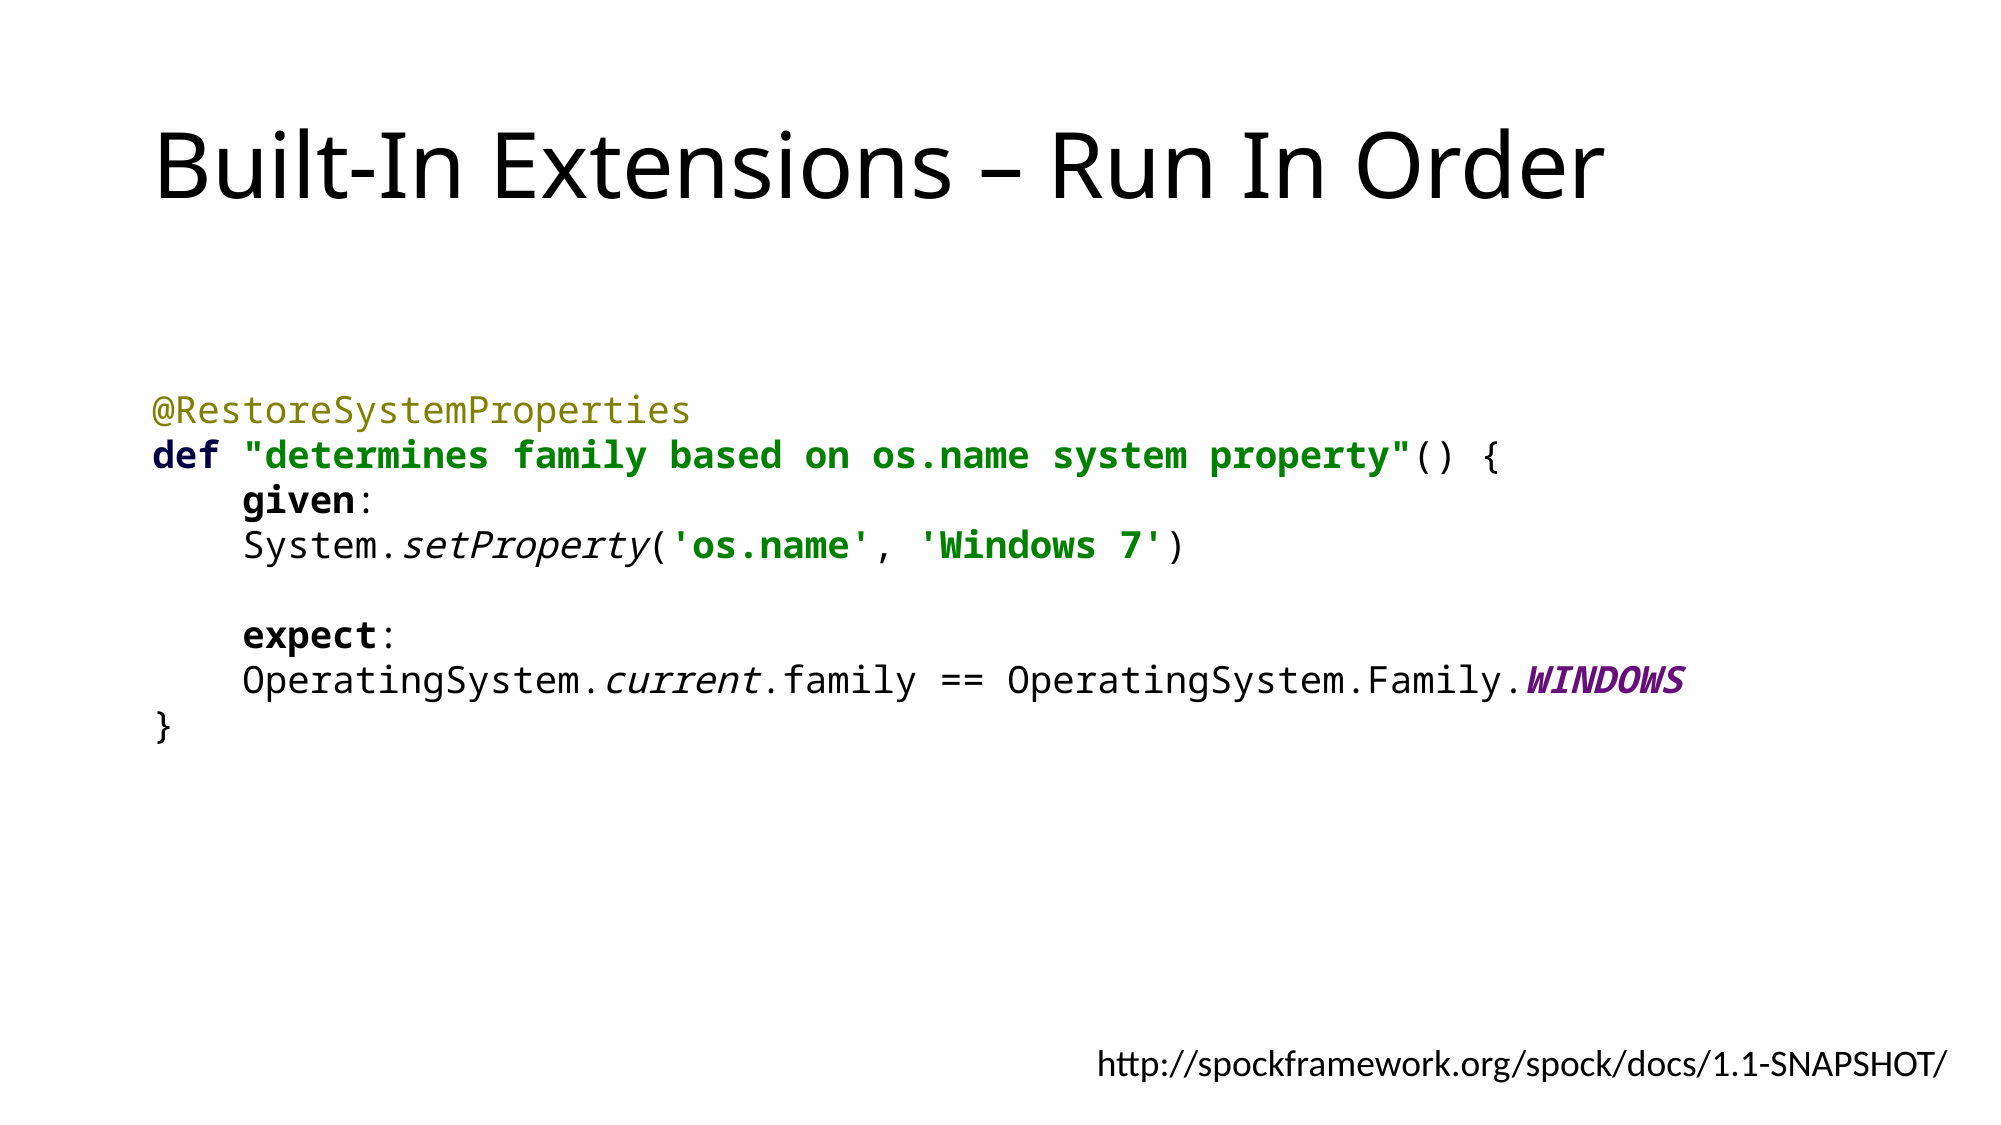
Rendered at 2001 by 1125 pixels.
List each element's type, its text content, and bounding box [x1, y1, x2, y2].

text_box @RestoreSystemProperties def "determines family based on os.name system property"() { given: System.setProperty('os.name', 'Windows 7') expect: OperatingSystem.current.family == OperatingSystem.Family.WINDOWS } [137, 378, 1813, 754]
text_box http://spockframework.org/spock/docs/1.1-SNAPSHOT/ [1082, 1031, 1964, 1092]
title Built-In Extensions – Run In Order [137, 59, 1863, 278]
